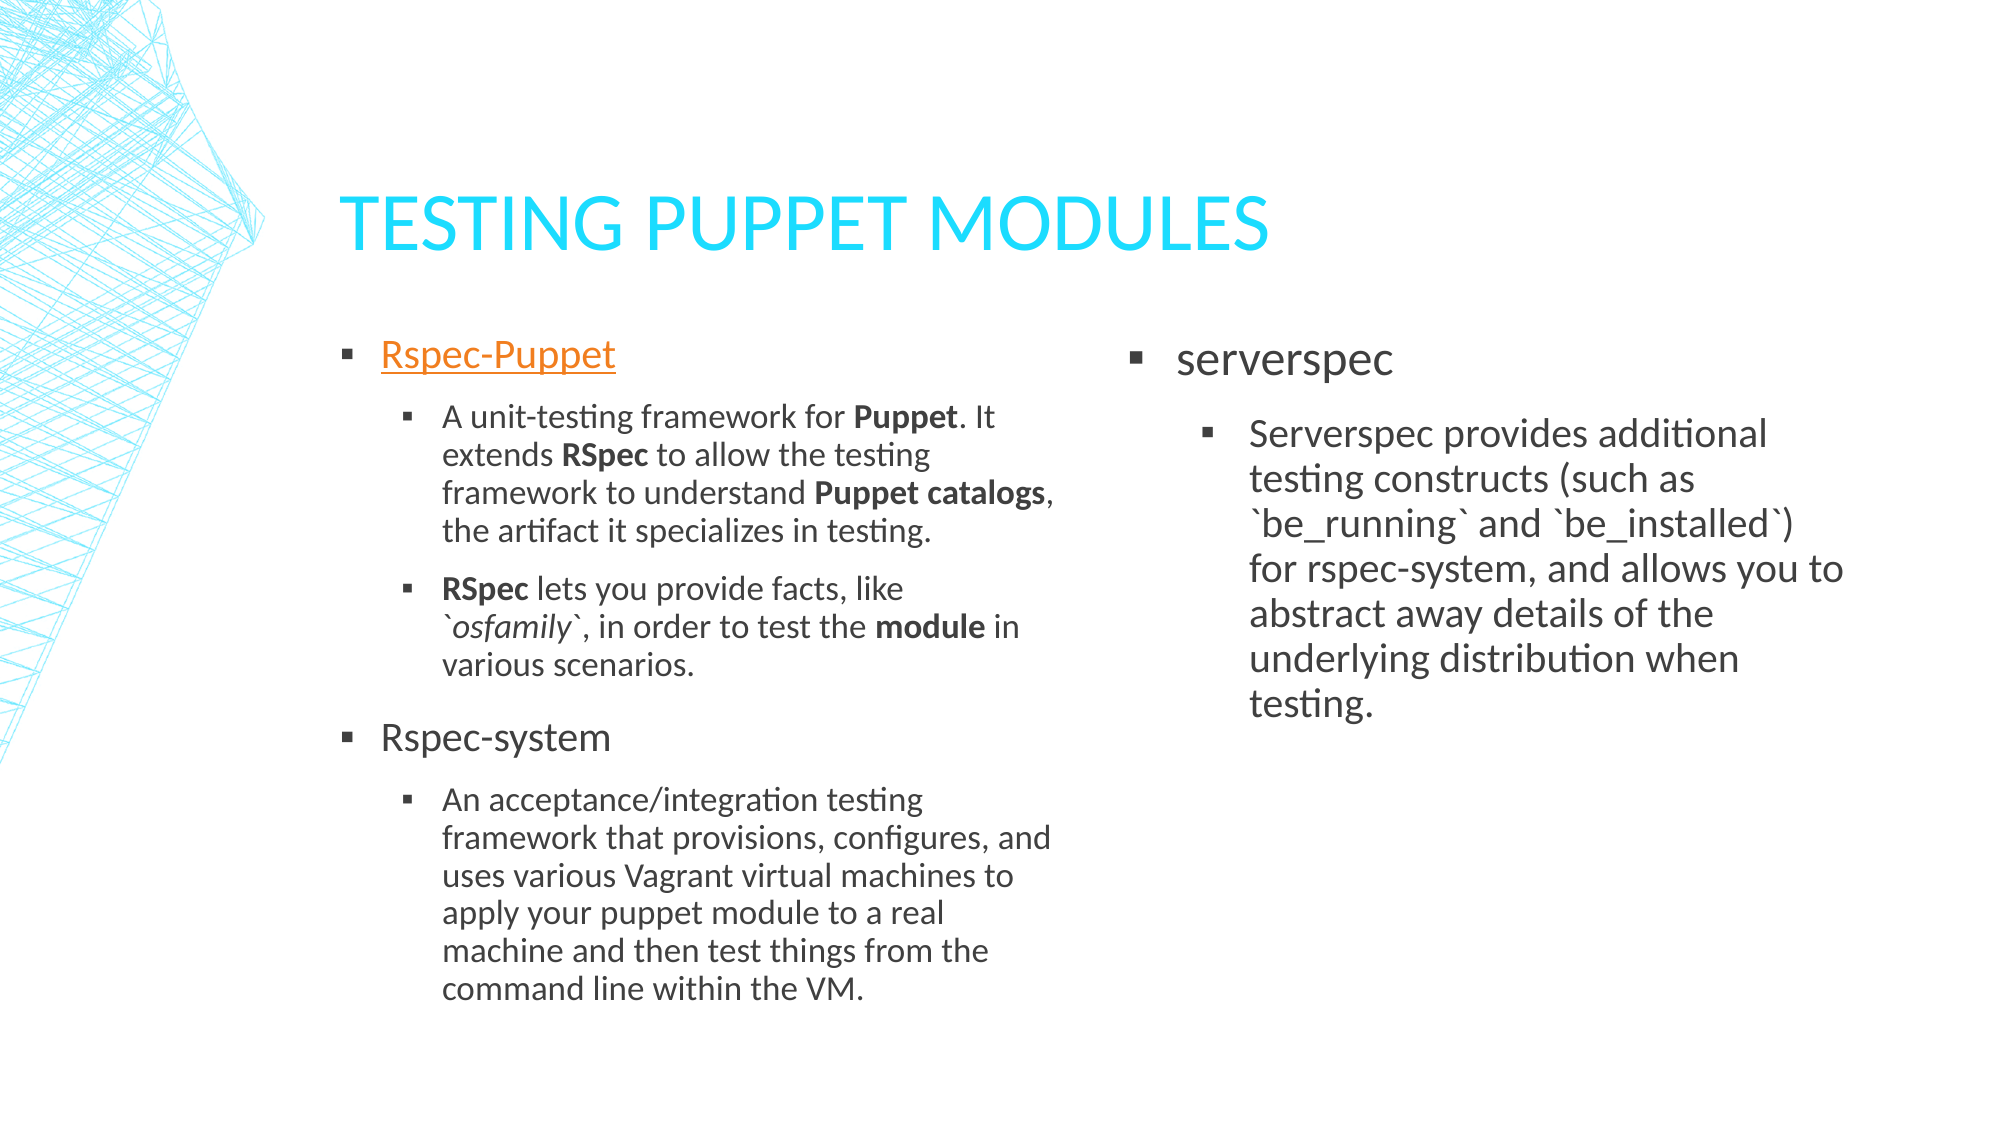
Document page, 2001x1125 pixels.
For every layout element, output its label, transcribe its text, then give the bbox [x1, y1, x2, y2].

title Testing Puppet Modules [324, 62, 1863, 275]
picture [0, 0, 2001, 1125]
list Rspec-Puppet A unit-testing framework for Puppet. It extends RSpec to allow the testing framework to understand Puppet catalogs, the artifact it specializes in testing. RSpec lets you provide facts, like `osfamily`, in order to test the module in various scenarios. Rspec-system An acceptance/integration testing framework that provisions, configures, and uses various Vagrant virtual machines to apply your puppet module to a real machine and then test things from the command line within the VM. [324, 324, 1075, 1060]
list serverspec Serverspec provides additional testing constructs (such as `be_running` and `be_installed`) for rspec-system, and allows you to abstract away details of the underlying distribution when testing. [1112, 324, 1863, 1060]
